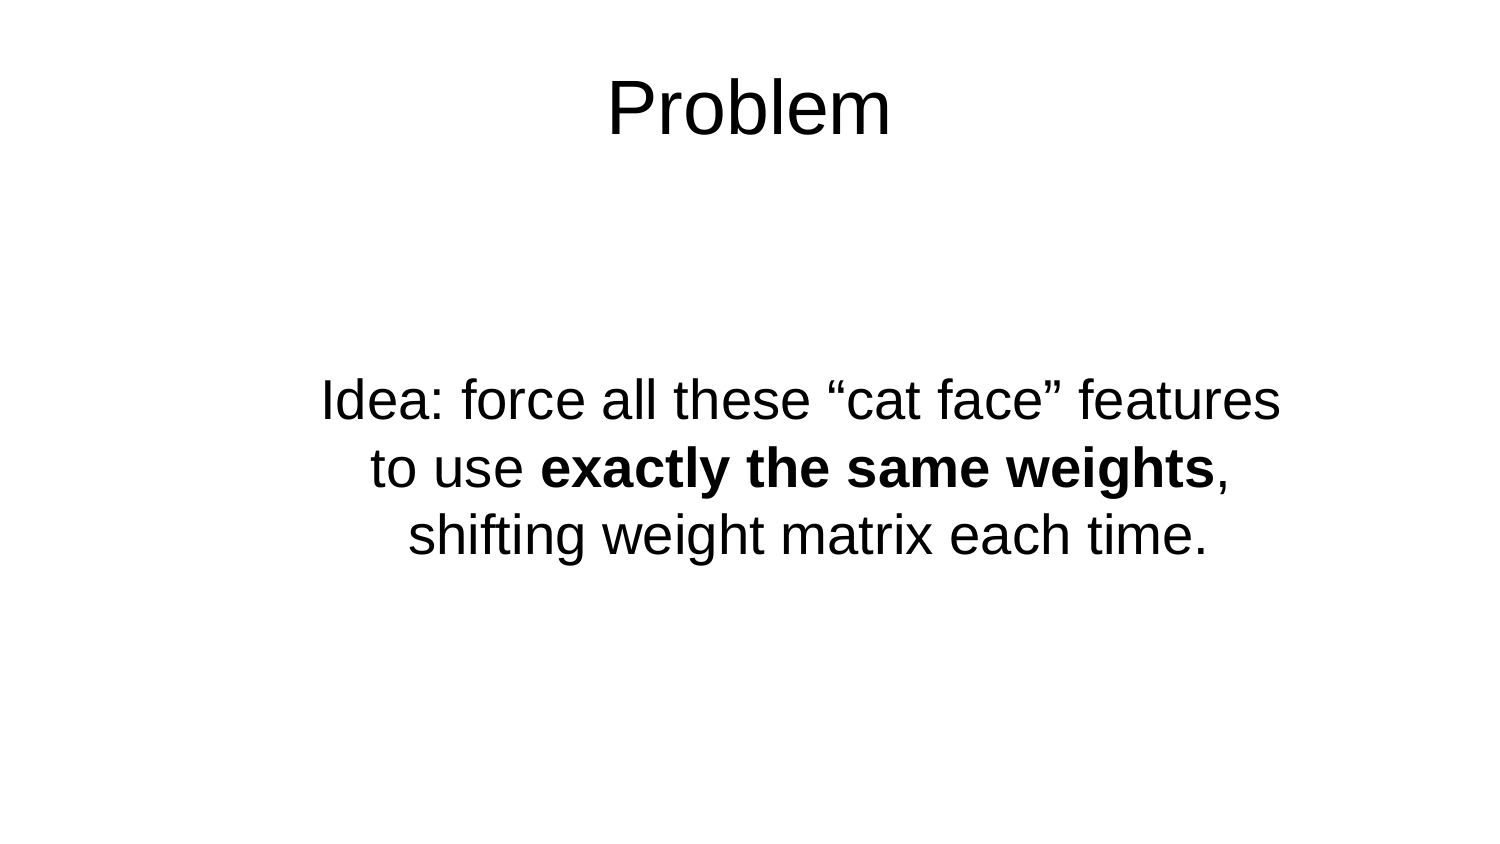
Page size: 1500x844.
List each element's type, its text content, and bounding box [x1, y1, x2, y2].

text_box Problem [74, 33, 1425, 175]
text_box Idea: force all these “cat face” features to use exactly the same weights, shifting weight matrix each time. [135, 159, 1333, 720]
